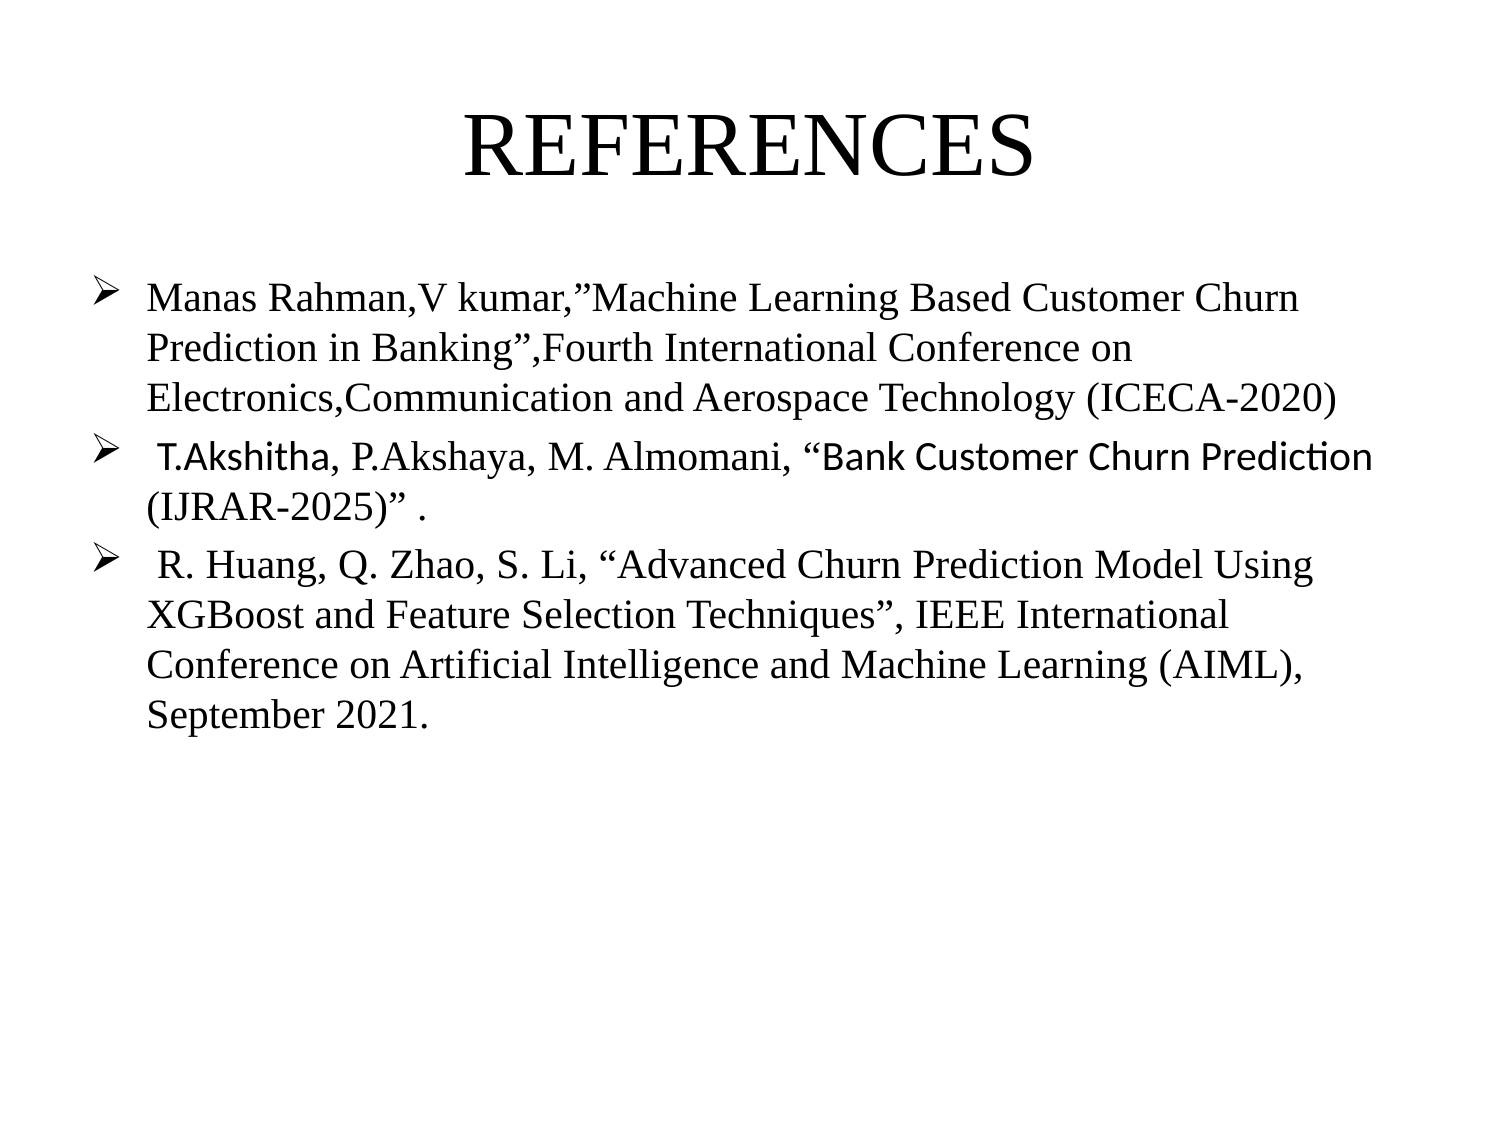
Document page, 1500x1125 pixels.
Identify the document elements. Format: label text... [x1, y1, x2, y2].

title REFERENCES [75, 45, 1425, 233]
list Manas Rahman,V kumar,”Machine Learning Based Customer Churn Prediction in Banking”,Fourth International Conference on Electronics,Communication and Aerospace Technology (ICECA-2020) T.Akshitha, P.Akshaya, M. Almomani, “Bank Customer Churn Prediction (IJRAR-2025)” . R. Huang, Q. Zhao, S. Li, “Advanced Churn Prediction Model Using XGBoost and Feature Selection Techniques”, IEEE International Conference on Artificial Intelligence and Machine Learning (AIML), September 2021. [75, 262, 1425, 1005]
